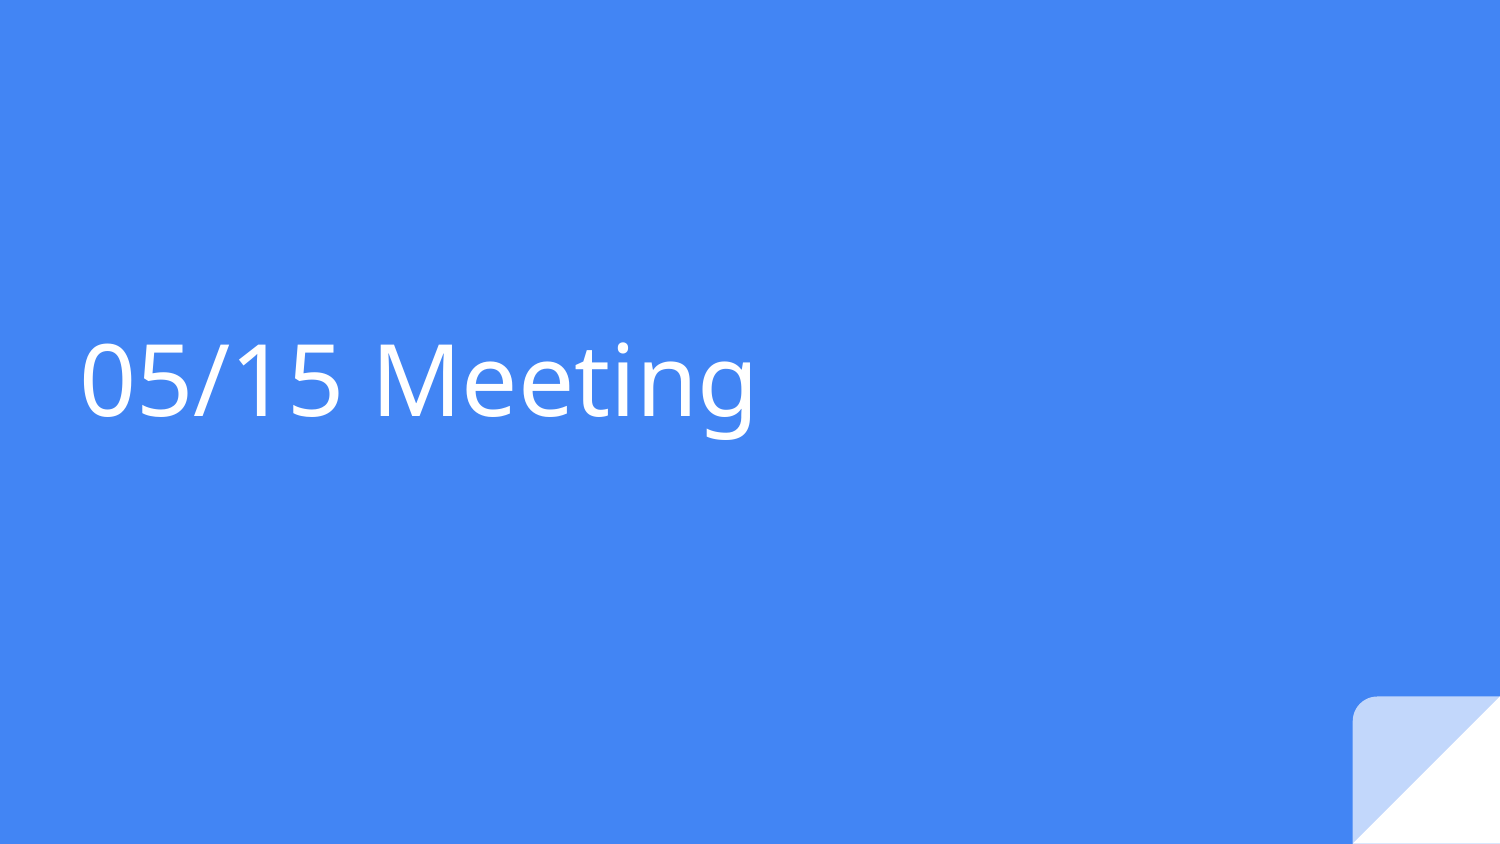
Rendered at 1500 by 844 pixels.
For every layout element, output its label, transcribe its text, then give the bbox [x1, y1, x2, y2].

title 05/15 Meeting [64, 298, 1413, 452]
